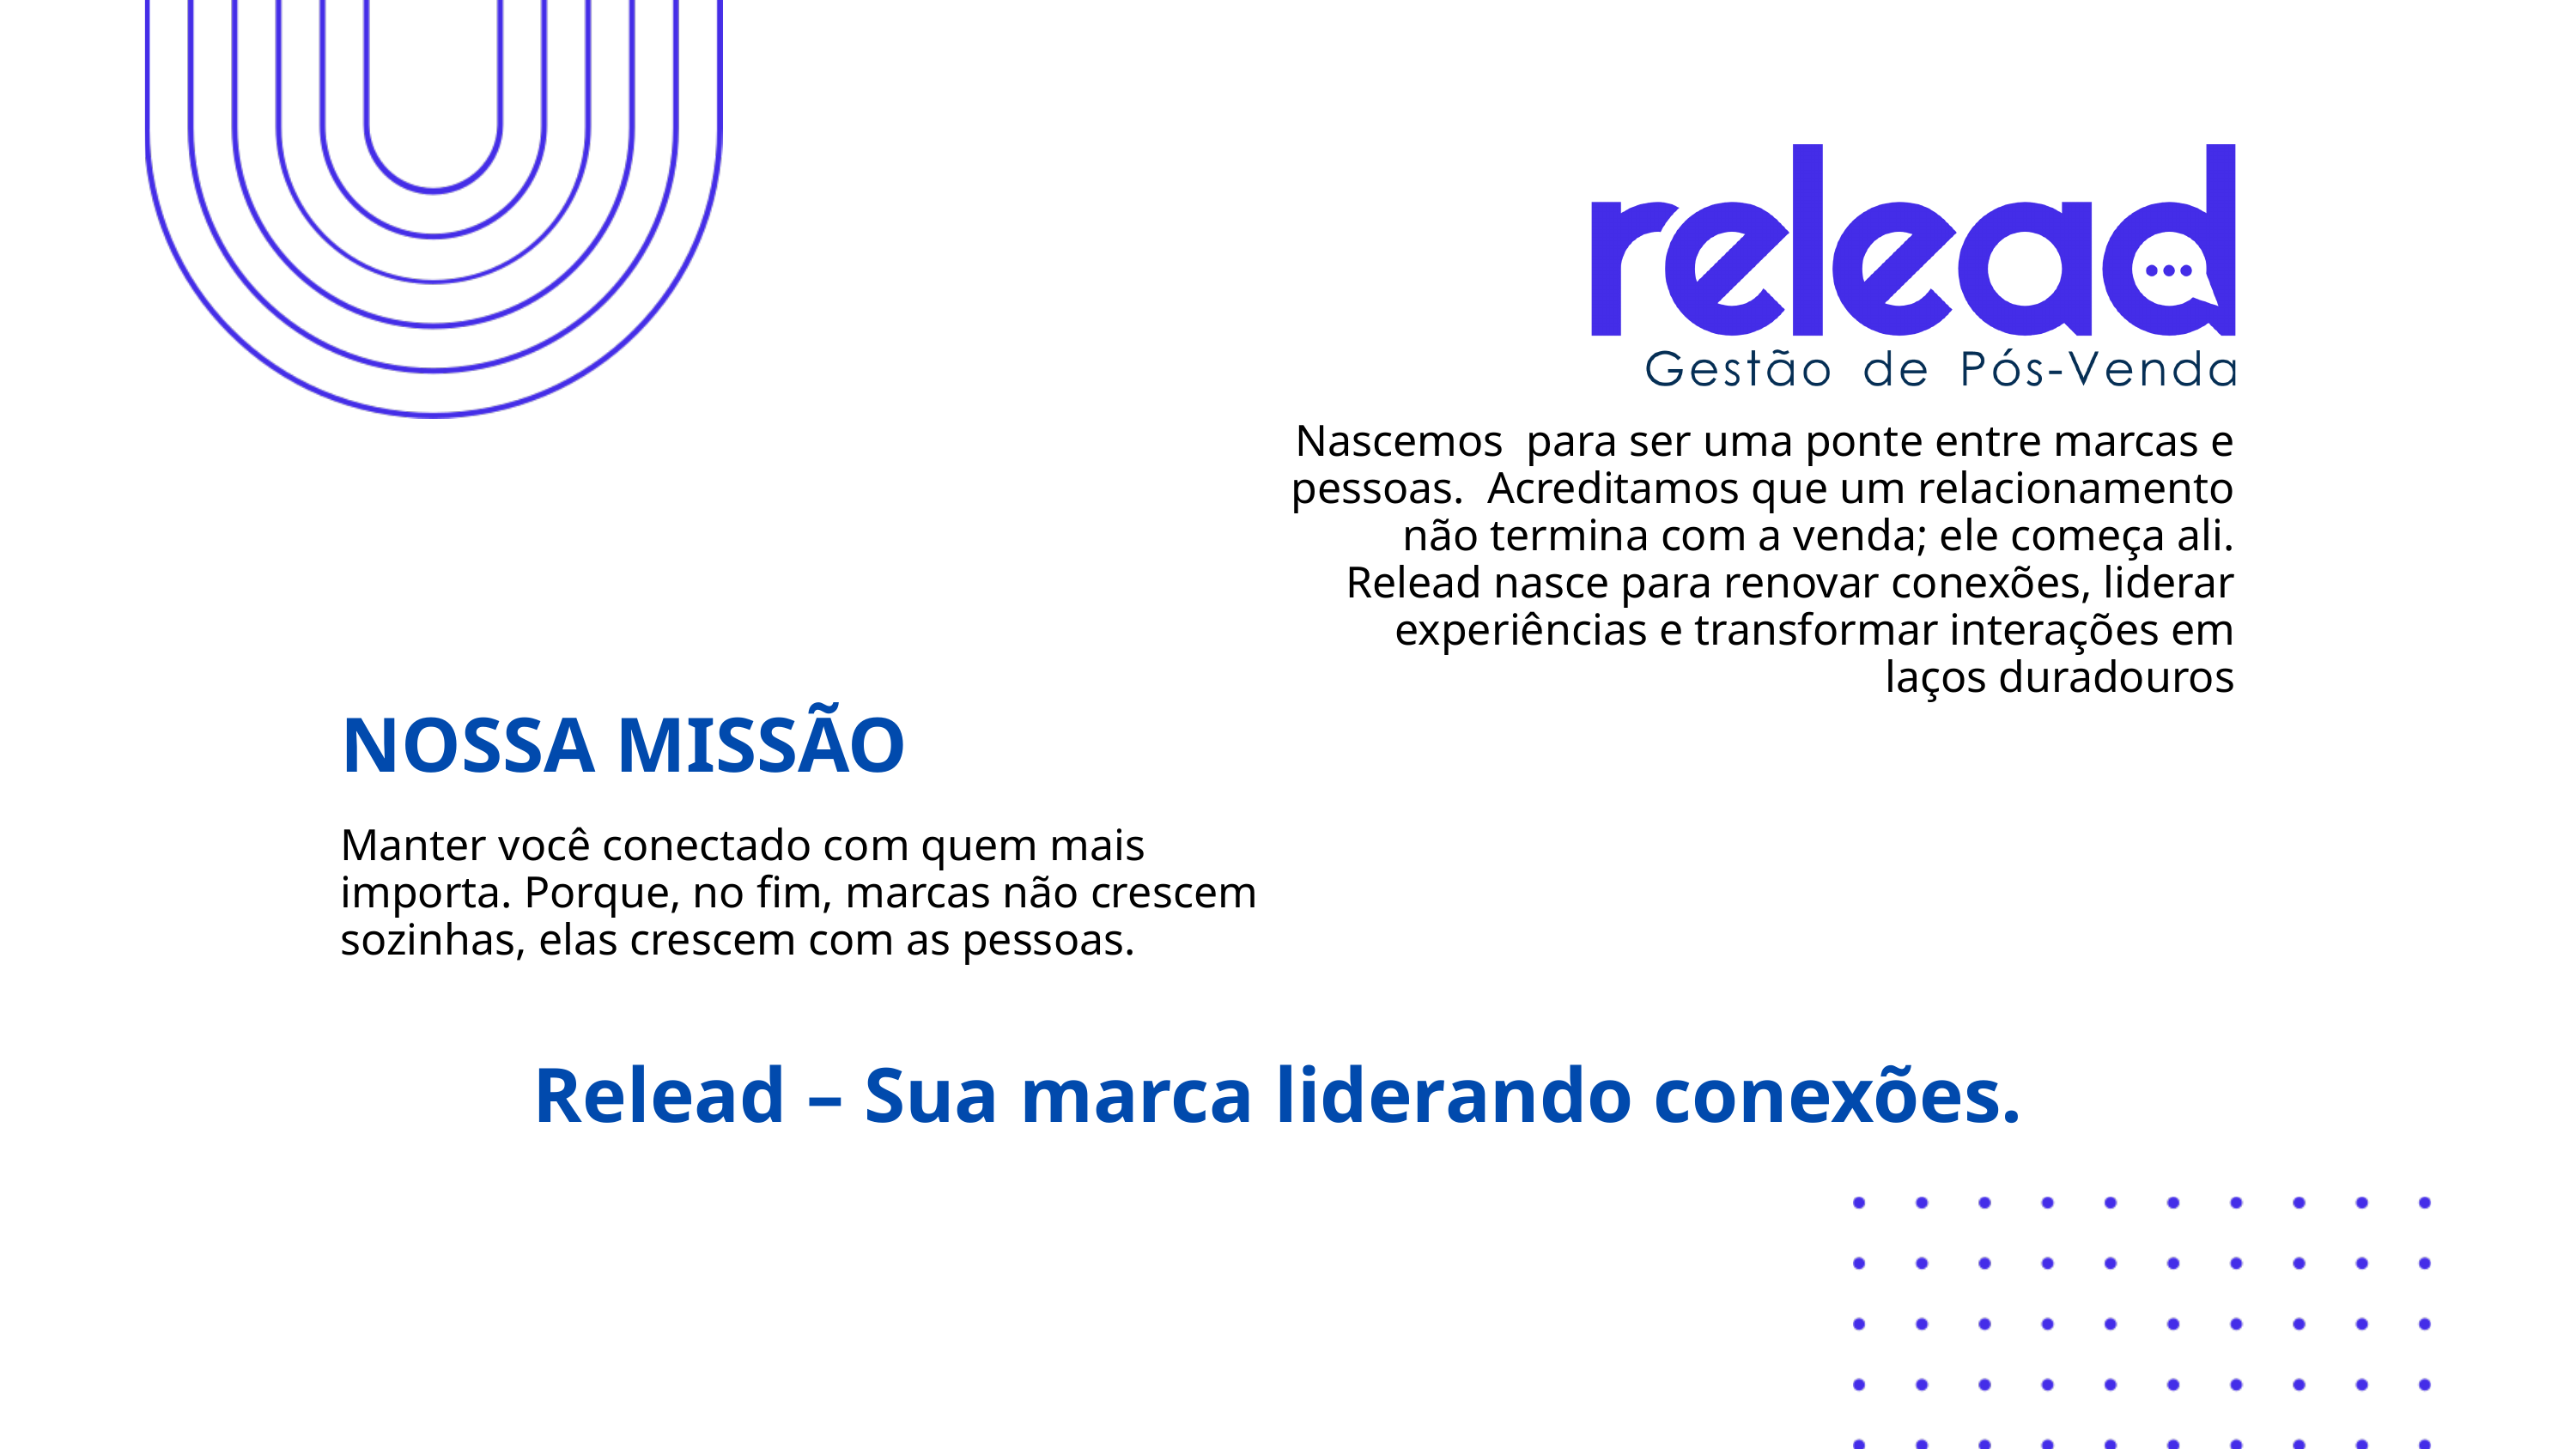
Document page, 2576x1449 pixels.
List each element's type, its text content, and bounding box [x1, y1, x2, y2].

text_box [1853, 1197, 2432, 1449]
text_box Relead – Sua marca liderando conexões. [530, 1032, 2046, 1137]
text_box [144, 0, 723, 419]
text_box NOSSA MISSÃO [340, 705, 1288, 788]
text_box [1591, 144, 2236, 387]
text_box Manter você conectado com quem mais importa. Porque, no fim, marcas não crescem sozinhas, elas crescem com as pessoas. [340, 822, 1288, 963]
text_box Nascemos para ser uma ponte entre marcas e pessoas. Acreditamos que um relacionamento não termina com a venda; ele começa ali. Relead nasce para renovar conexões, liderar experiências e transformar interações em laços duradouros [1288, 417, 2236, 701]
